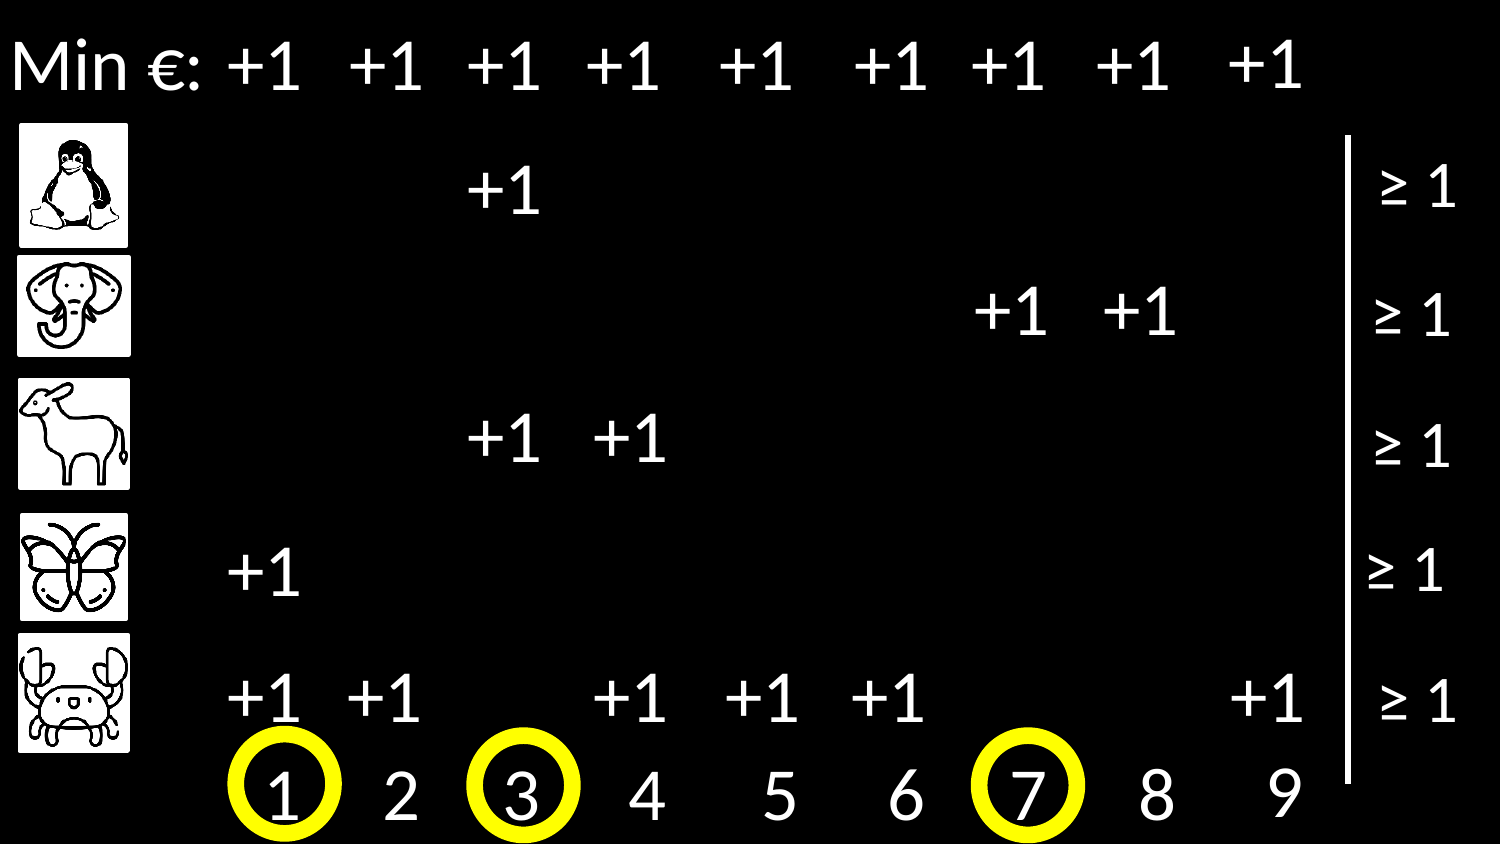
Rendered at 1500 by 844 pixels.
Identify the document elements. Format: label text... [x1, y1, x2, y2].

text_box +1 [212, 514, 325, 619]
text_box [18, 633, 130, 642]
text_box +1 [578, 639, 691, 733]
text_box +1 [1088, 252, 1201, 358]
text_box +1 [956, 8, 1075, 113]
text_box +1 [452, 8, 565, 113]
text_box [248, 735, 1293, 844]
text_box +1 [212, 639, 325, 745]
text_box +1 [839, 8, 947, 113]
text_box +1 [578, 380, 691, 486]
text_box +1 [571, 8, 697, 113]
text_box ≥ 1 [1355, 393, 1468, 489]
text_box +1 [711, 639, 823, 733]
text_box +1 [837, 639, 950, 733]
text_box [21, 124, 127, 246]
text_box ≥ 1 [1361, 133, 1474, 229]
picture [21, 514, 126, 620]
text_box ≥ 1 [1361, 648, 1474, 744]
text_box +1 [452, 380, 565, 486]
text_box +1 [1215, 639, 1328, 745]
text_box +1 [332, 639, 445, 733]
text_box [233, 753, 243, 814]
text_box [18, 256, 129, 355]
text_box Min €: [0, 8, 212, 113]
text_box +1 [452, 132, 565, 238]
text_box ≥ 1 [1353, 517, 1461, 612]
text_box +1 [1214, 5, 1329, 111]
text_box +1 [704, 8, 830, 113]
text_box ≥ 1 [1355, 261, 1468, 357]
text_box +1 [959, 252, 1072, 358]
picture [19, 642, 129, 752]
text_box +1 [1081, 8, 1207, 113]
text_box +1 [212, 8, 325, 113]
text_box +1 [334, 8, 443, 113]
picture [19, 379, 129, 488]
